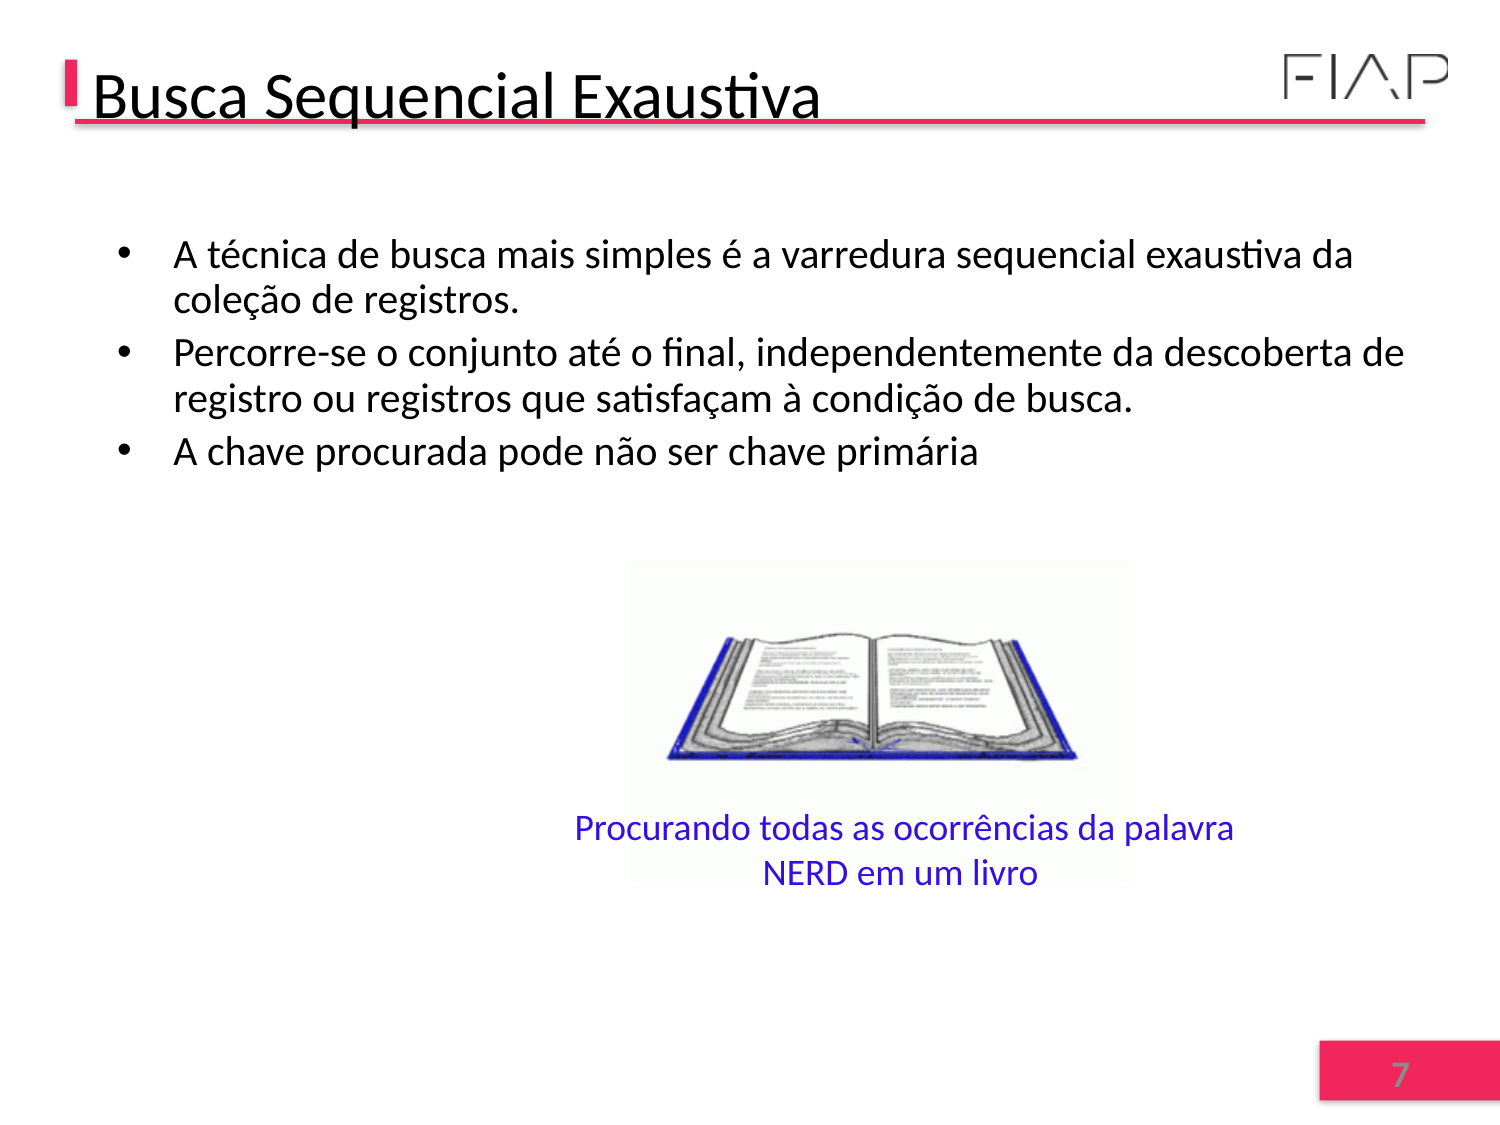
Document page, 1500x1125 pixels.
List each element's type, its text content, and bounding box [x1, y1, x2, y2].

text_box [548, 562, 1262, 902]
title Busca Sequencial Exaustiva [77, 53, 1427, 131]
slide_number 7 [1074, 1042, 1425, 1103]
list A técnica de busca mais simples é a varredura sequencial exaustiva da coleção de registros. Percorre-se o conjunto até o final, independentemente da descoberta de registro ou registros que satisfaçam à condição de busca. A chave procurada pode não ser chave primária [102, 224, 1428, 900]
